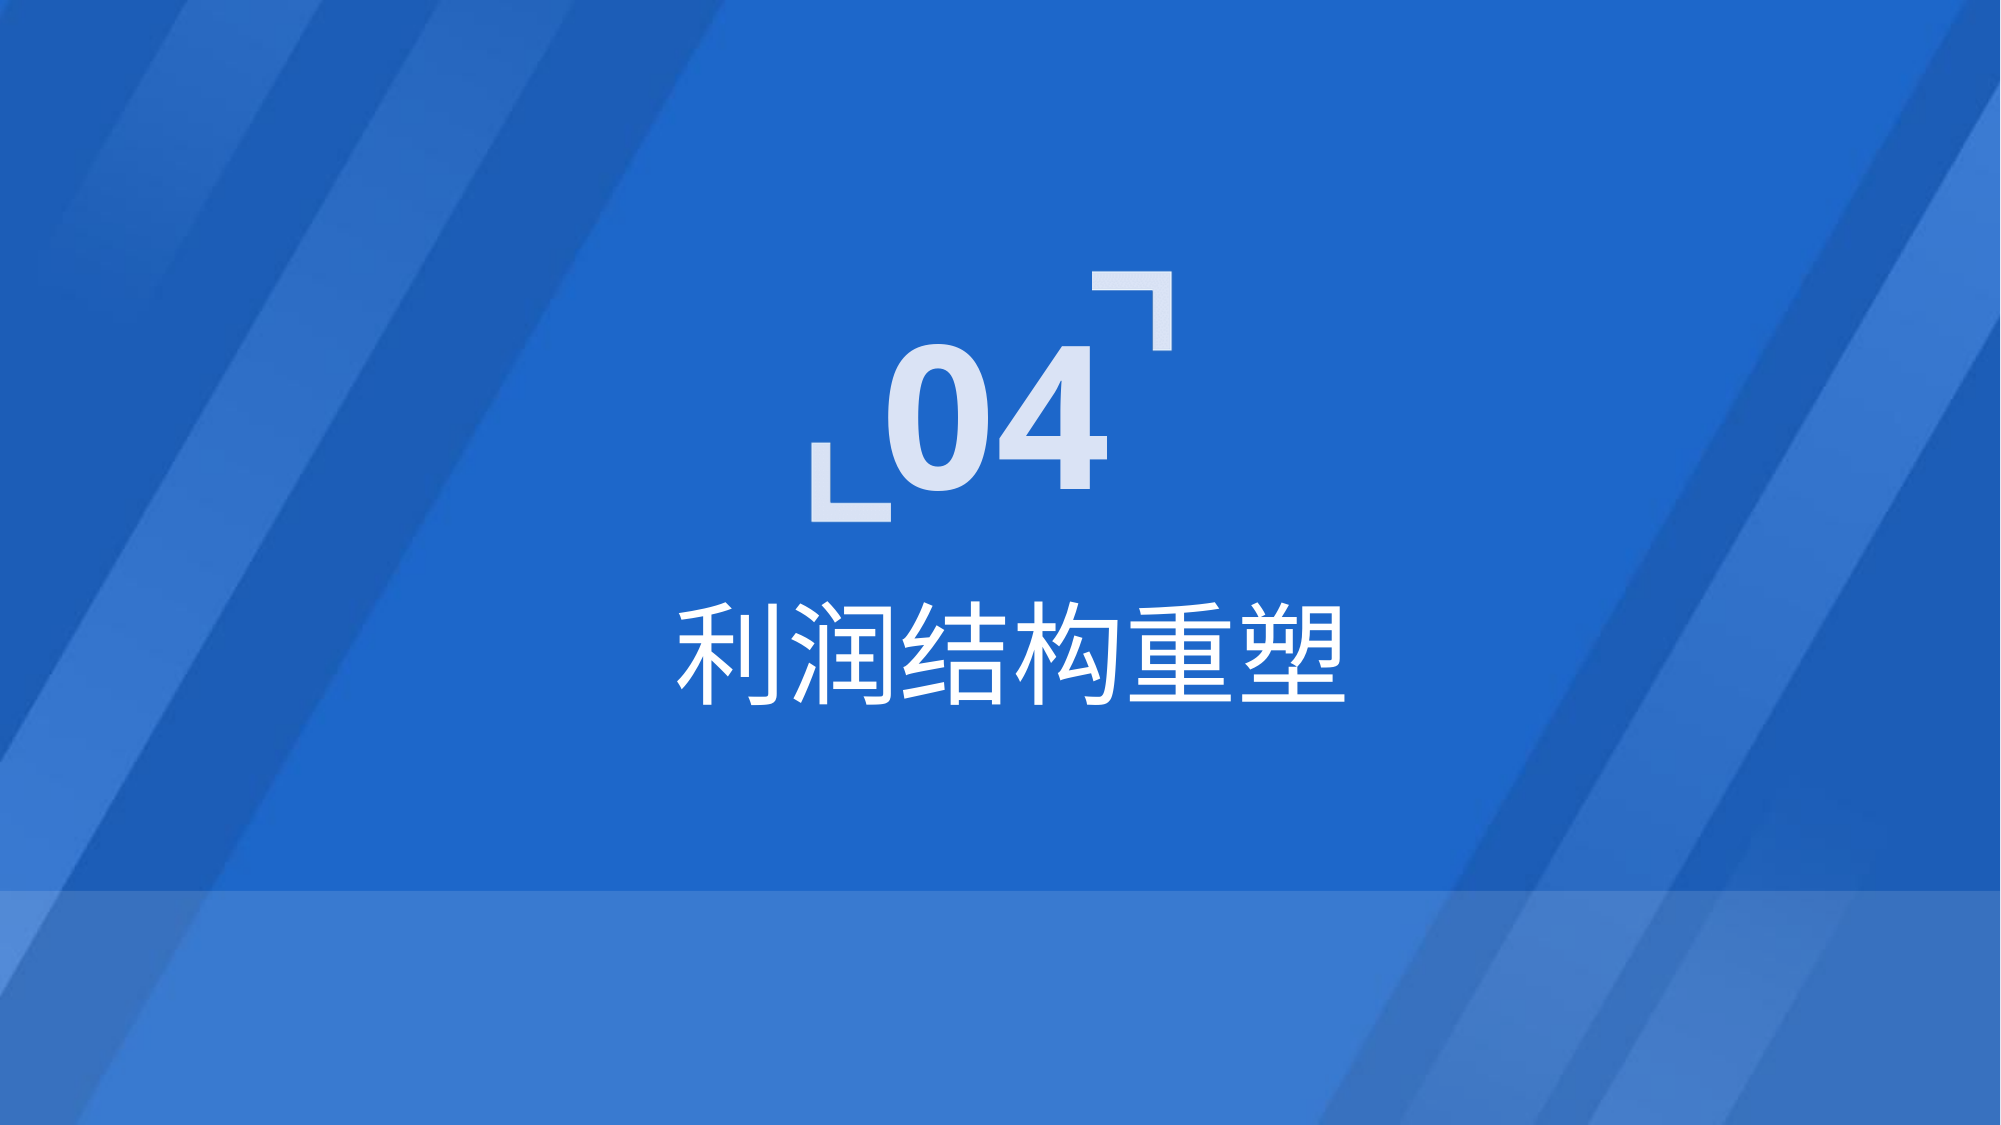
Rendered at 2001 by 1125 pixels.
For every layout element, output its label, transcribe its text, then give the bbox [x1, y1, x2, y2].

text_box 04 [437, 277, 1563, 535]
picture [0, 0, 2001, 1125]
text_box [0, 890, 2000, 1125]
text_box 利润结构重塑 [122, 553, 1902, 751]
